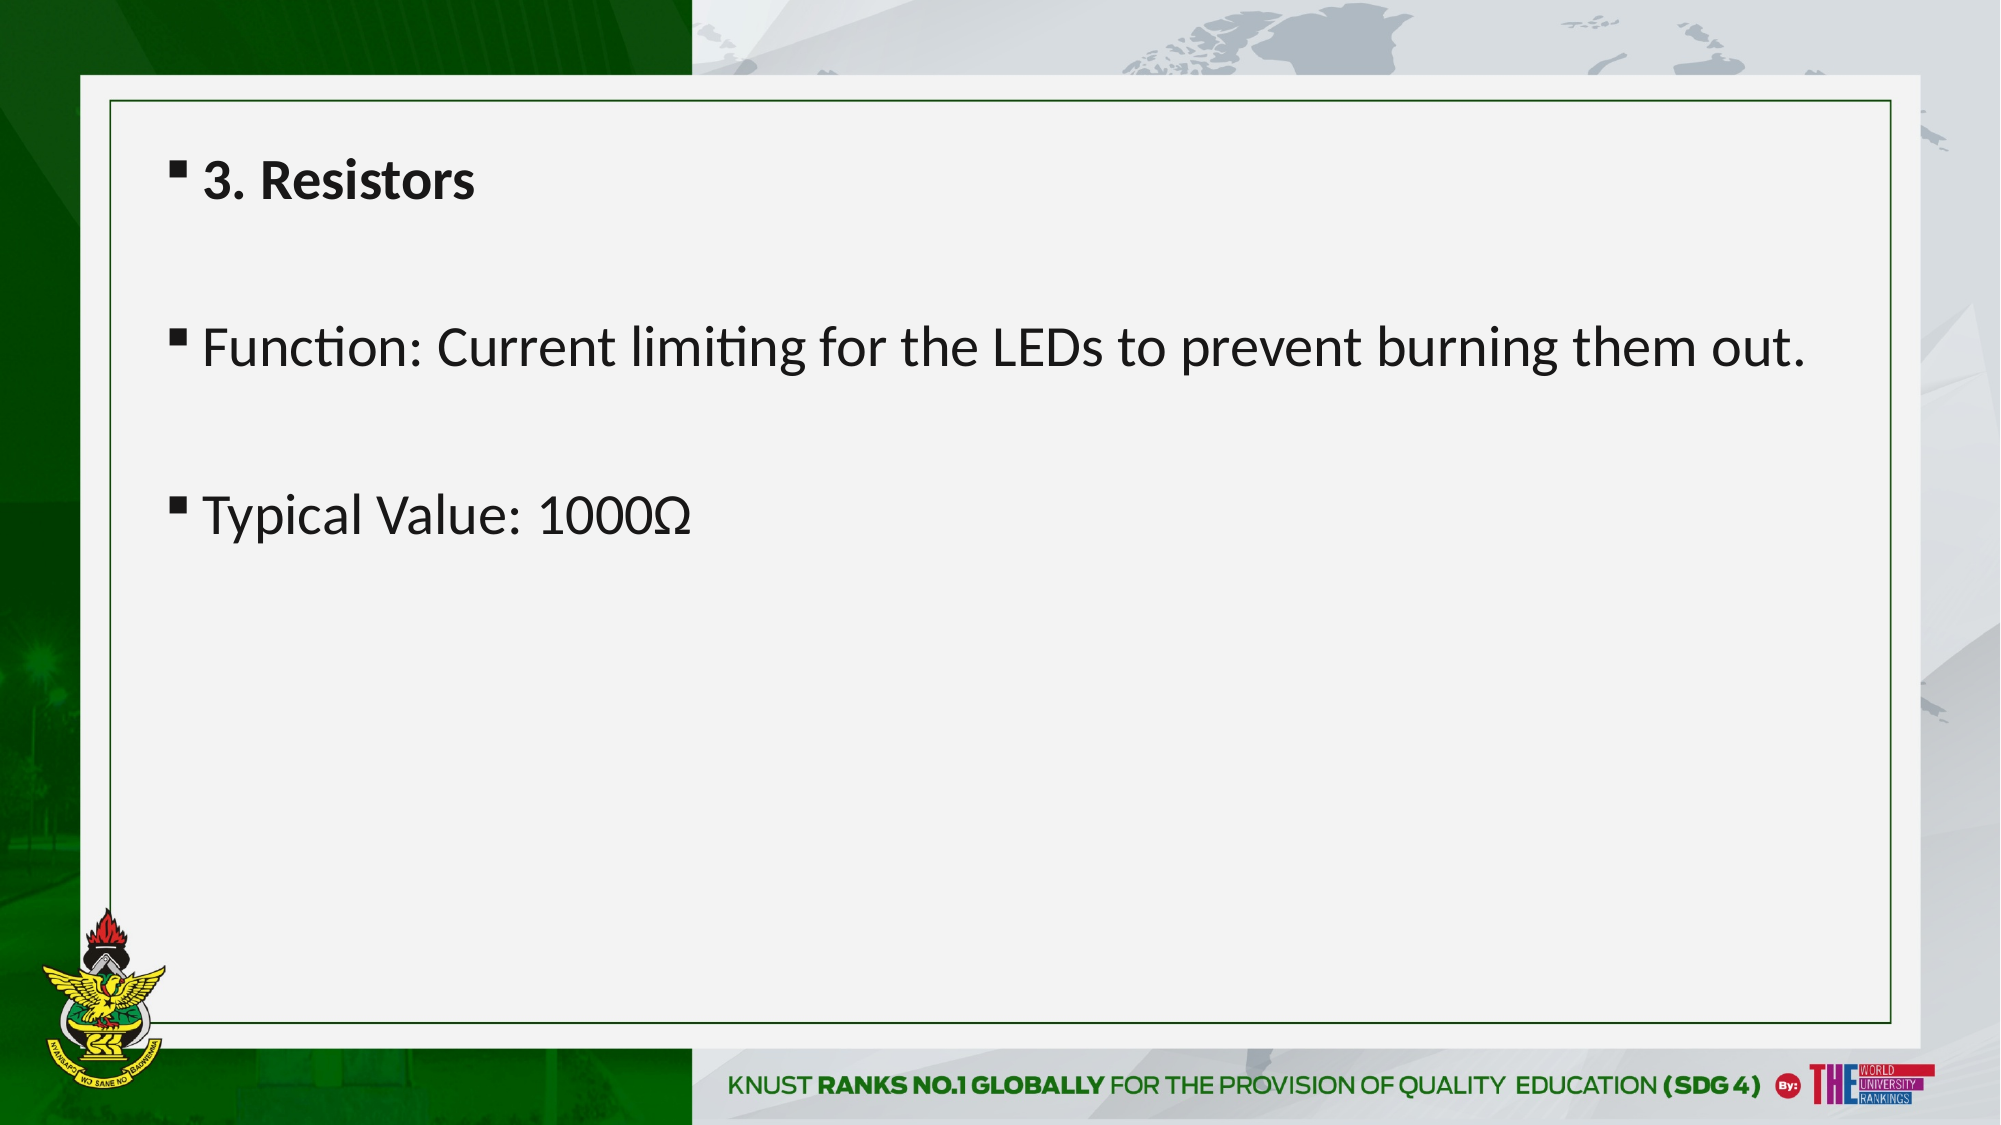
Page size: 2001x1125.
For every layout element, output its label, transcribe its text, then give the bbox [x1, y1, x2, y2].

picture [0, 0, 2001, 1125]
list 3. Resistors Function: Current limiting for the LEDs to prevent burning them out. Typical Value: 1000Ω [149, 141, 1875, 708]
